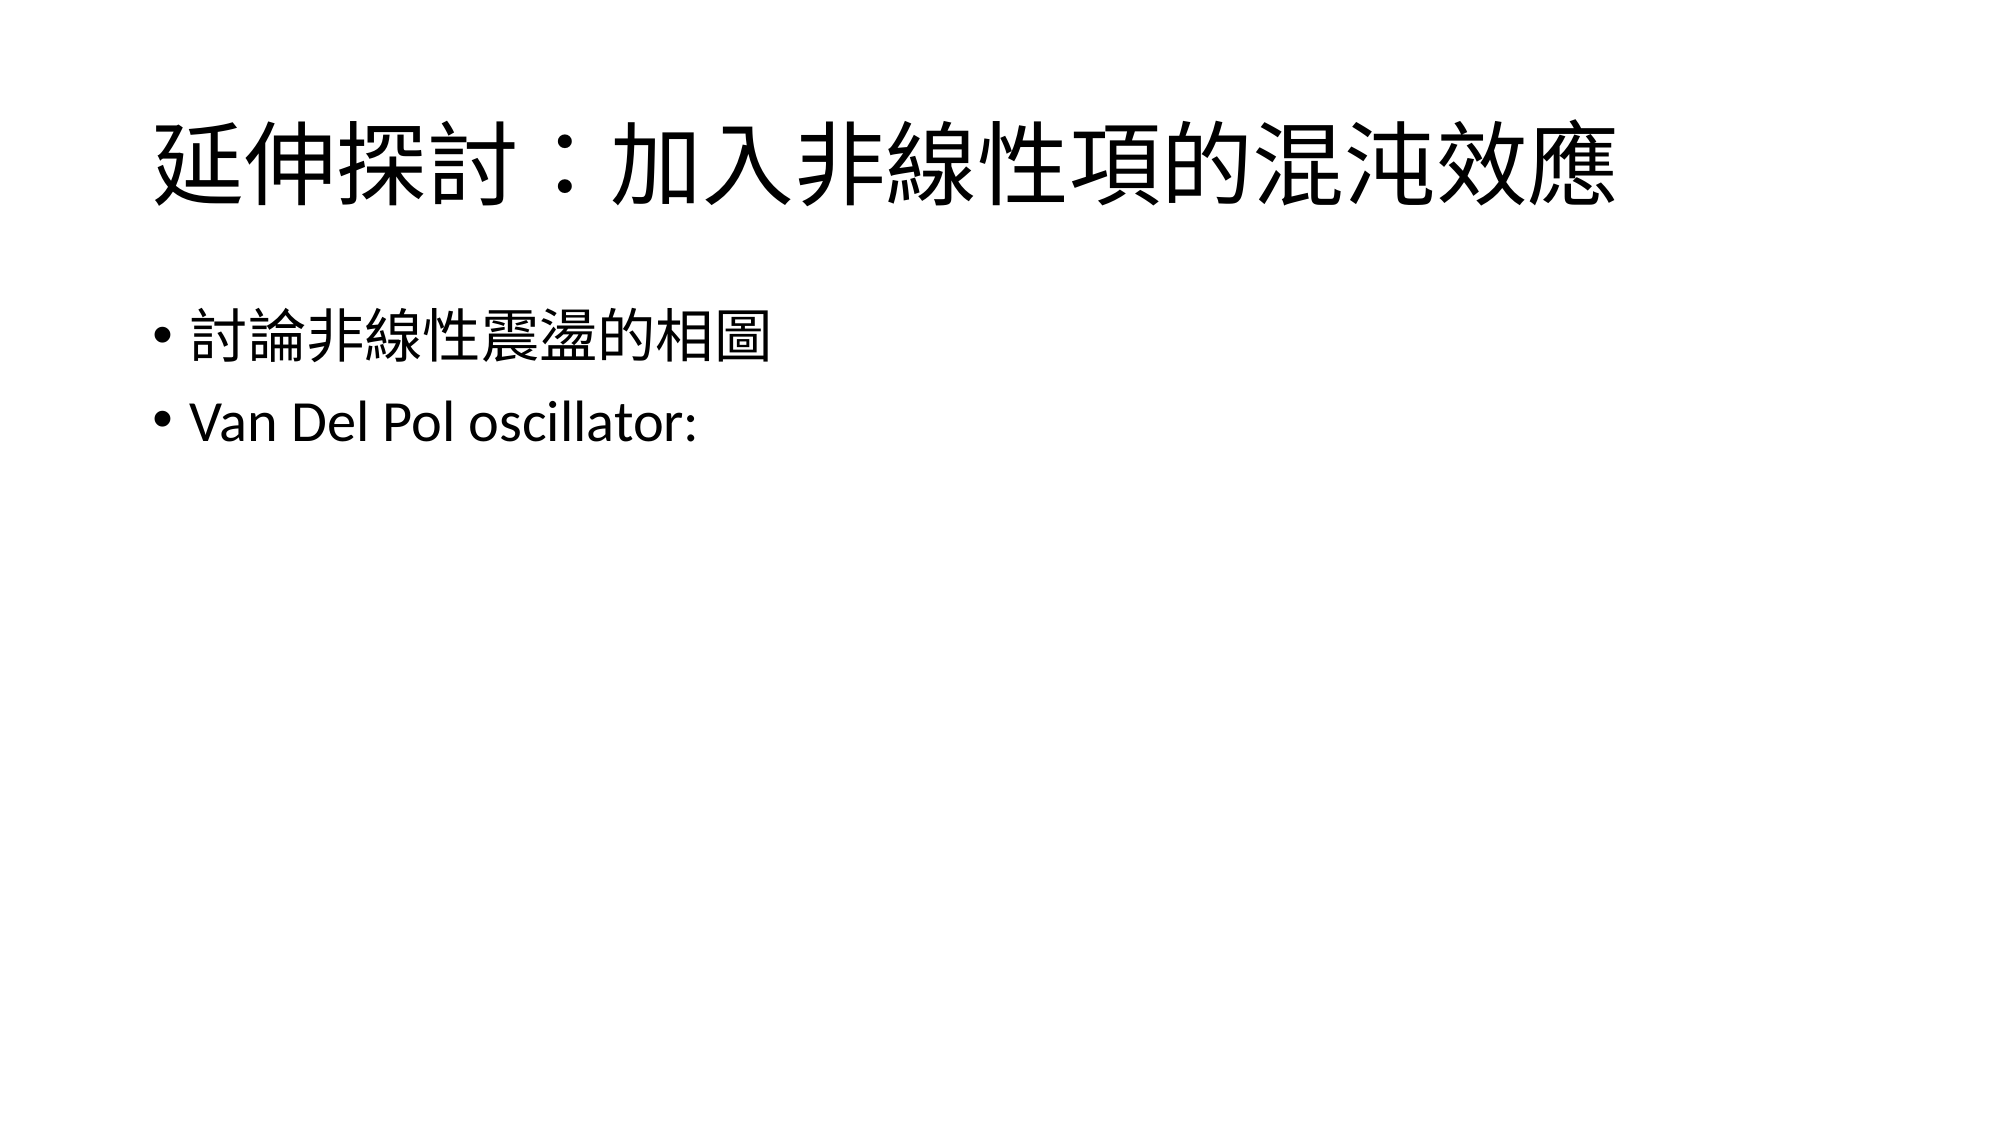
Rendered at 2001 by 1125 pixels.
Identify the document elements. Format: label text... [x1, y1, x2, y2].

title 延伸探討：加入非線性項的混沌效應 [137, 59, 1863, 278]
